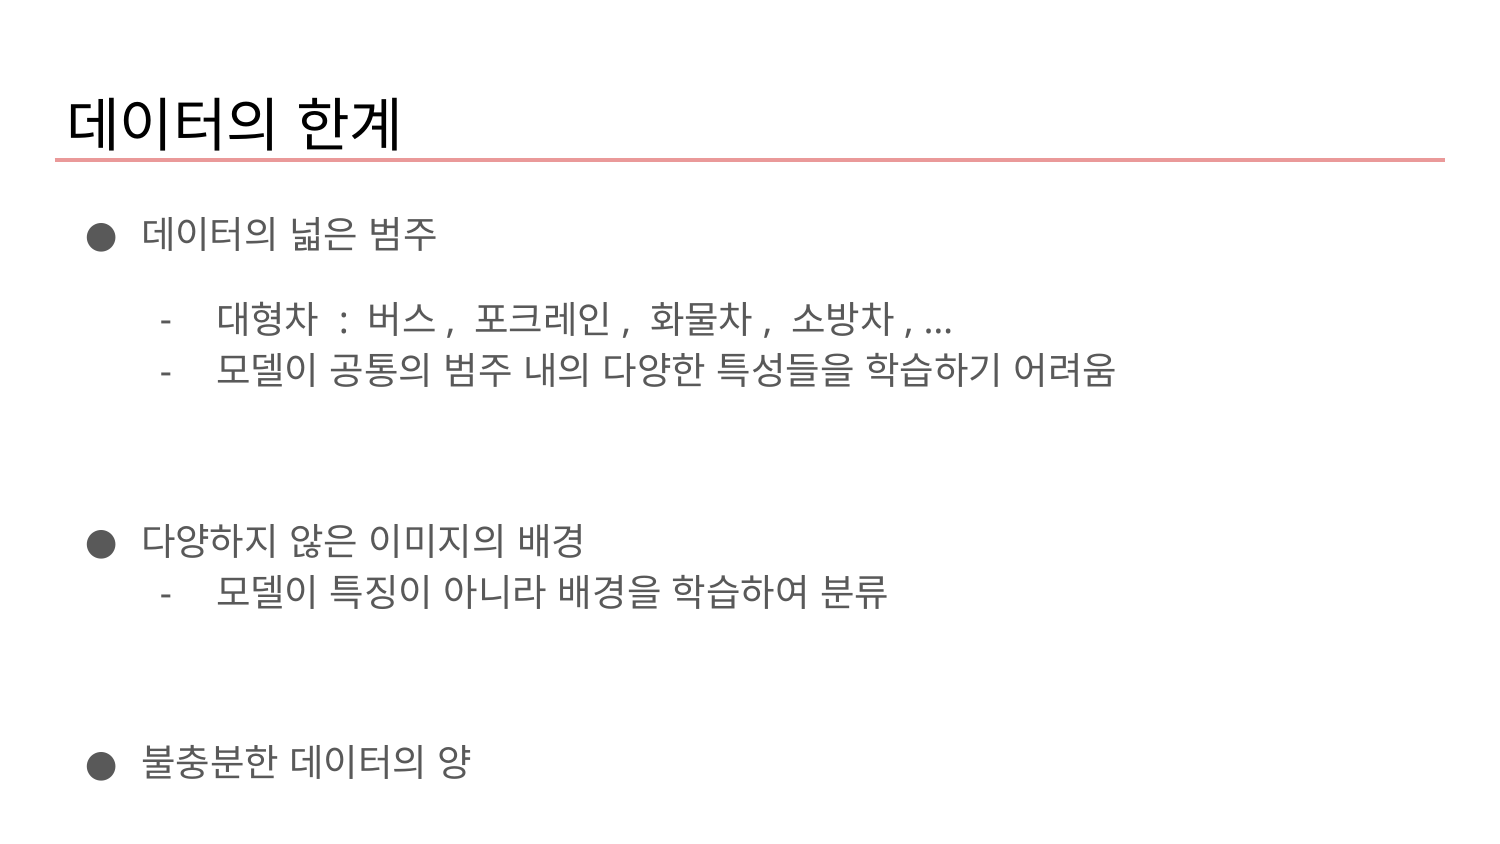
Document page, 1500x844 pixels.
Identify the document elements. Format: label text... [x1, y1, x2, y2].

text_box 데이터의 한계 [51, 72, 1449, 167]
text_box 데이터의 넓은 범주 대형차 : 버스, 포크레인, 화물차, 소방차, … 모델이 공통의 범주 내의 다양한 특성들을 학습하기 어려움 다양하지 않은 이미지의 배경 모델이 특징이 아니라 배경을 학습하여 분류 불충분한 데이터의 양 [51, 189, 1449, 795]
